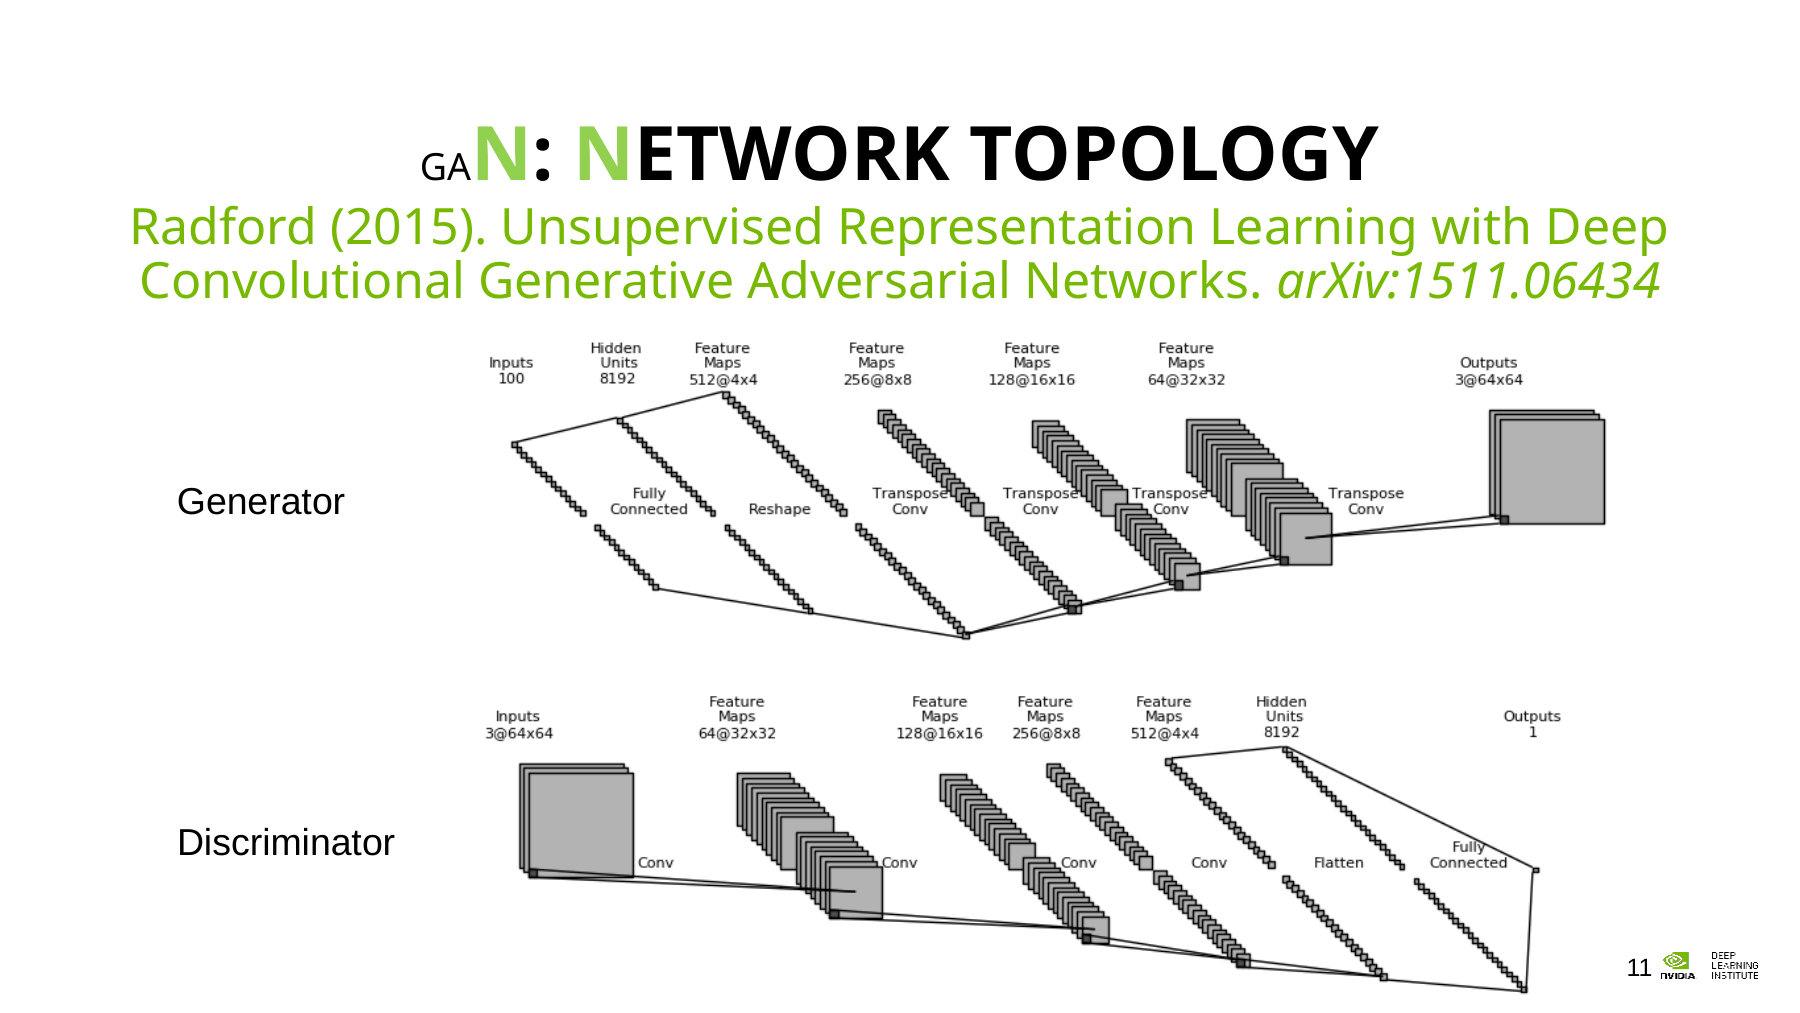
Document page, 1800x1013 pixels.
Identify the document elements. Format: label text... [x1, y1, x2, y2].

picture [1668, 949, 1758, 983]
picture [451, 315, 1633, 1013]
text_box Generator [161, 474, 365, 531]
title GAN: NETWORK TOPOLOGY [81, 107, 1719, 193]
list Radford (2015). Unsupervised Representation Learning with Deep Convolutional Generative Adversarial Networks. arXiv:1511.06434 [81, 193, 1719, 280]
text_box Discriminator [161, 815, 419, 872]
slide_number 11 [1637, 939, 1668, 993]
